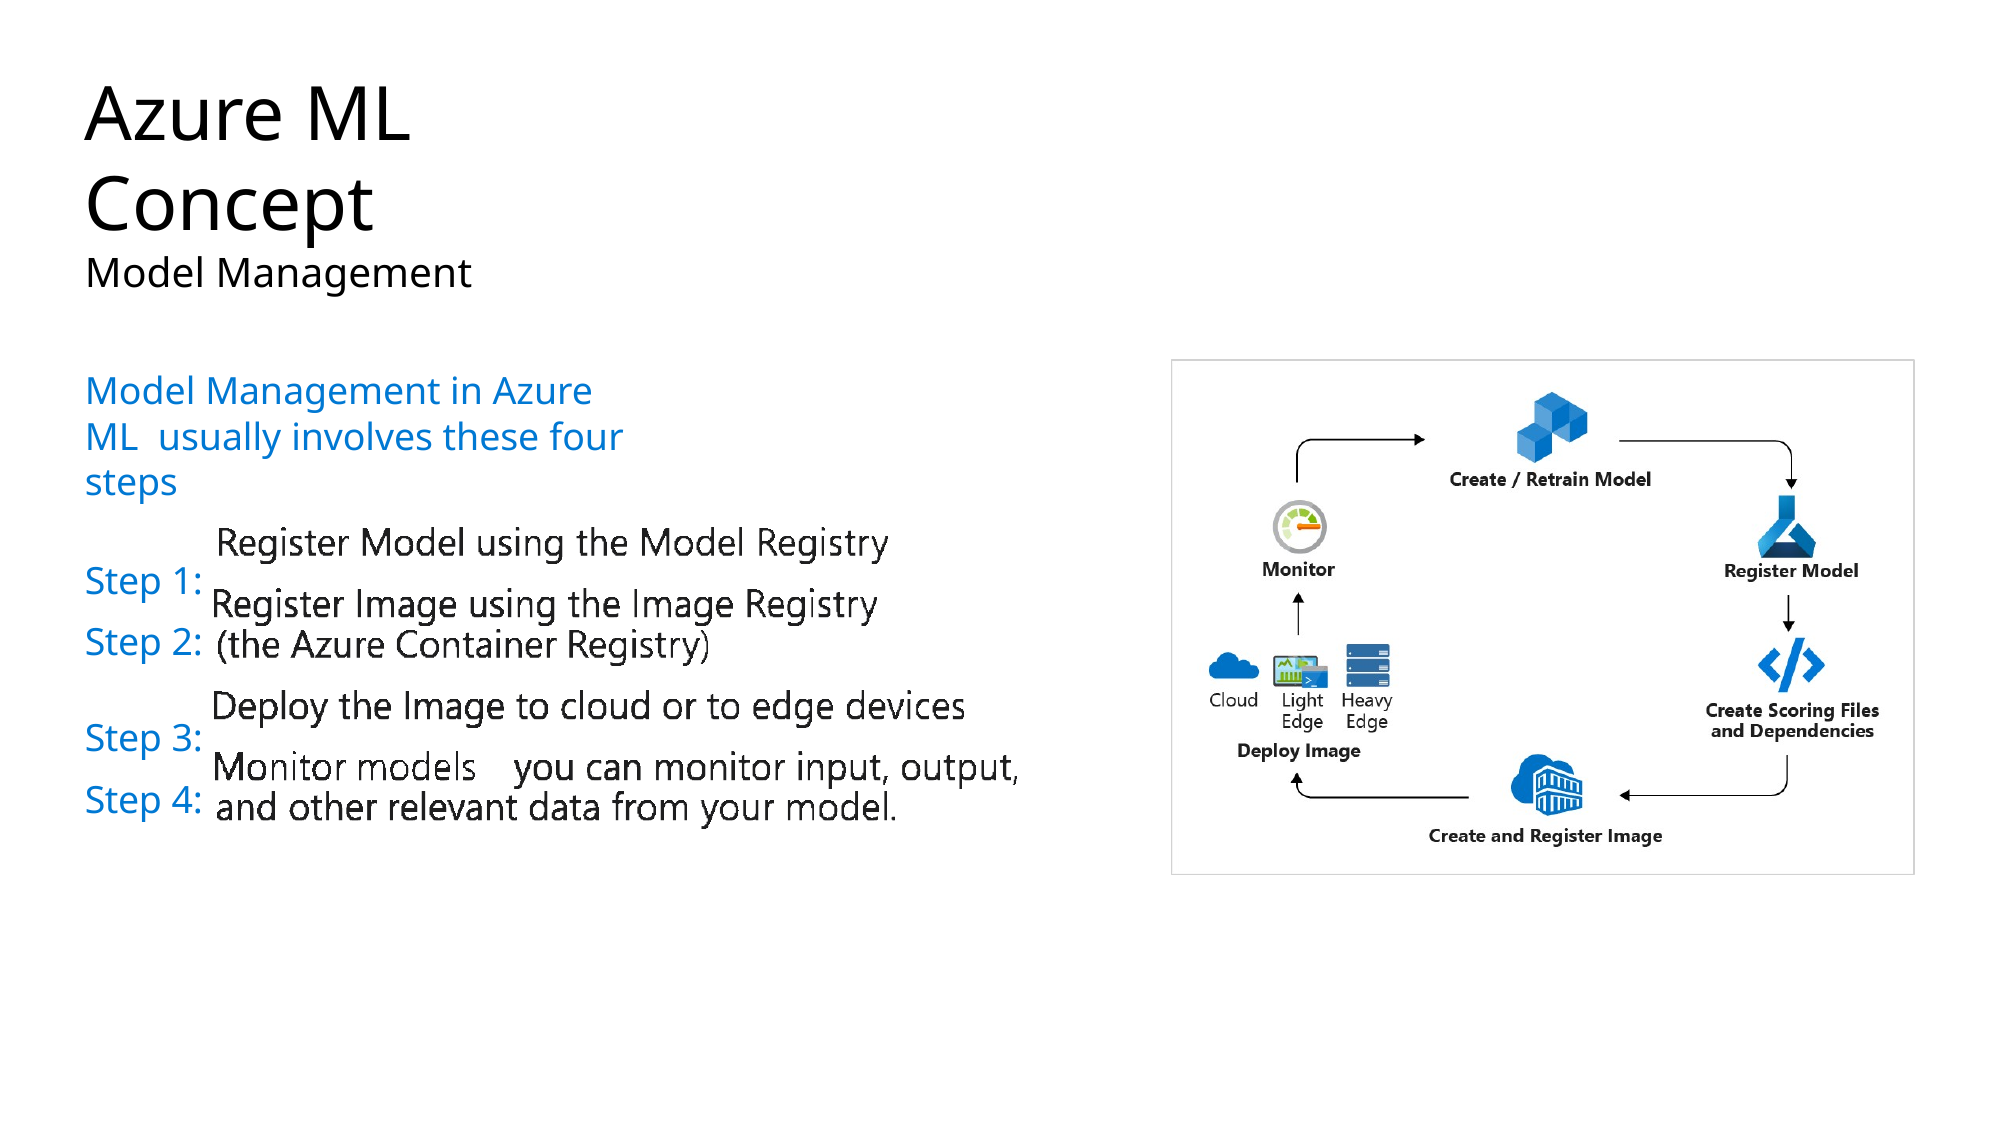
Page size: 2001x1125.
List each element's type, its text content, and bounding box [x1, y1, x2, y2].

picture [214, 690, 964, 728]
picture [218, 527, 889, 565]
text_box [214, 588, 877, 666]
title Azure ML Concept Model Management [82, 63, 713, 296]
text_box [214, 751, 1017, 830]
text_box Model Management in Azure ML usually involves these four steps Step 1: Step 2: Step 3: Step 4: [82, 365, 648, 821]
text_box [1170, 359, 1916, 876]
